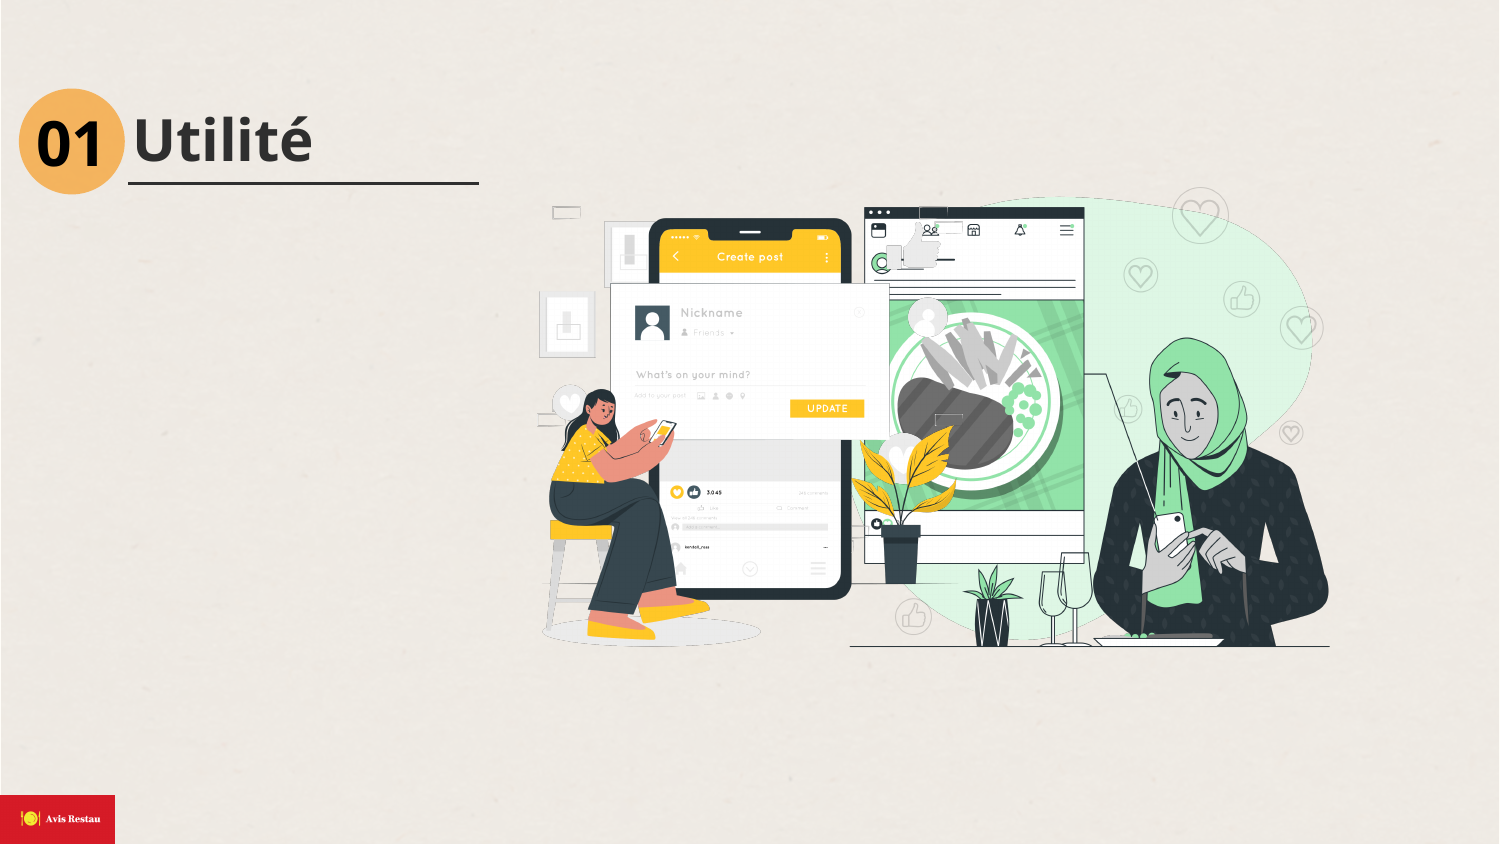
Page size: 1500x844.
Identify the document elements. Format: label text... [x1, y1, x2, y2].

text_box 01 [15, 48, 129, 234]
picture [0, 0, 1499, 844]
title Utilité [129, 88, 1383, 183]
